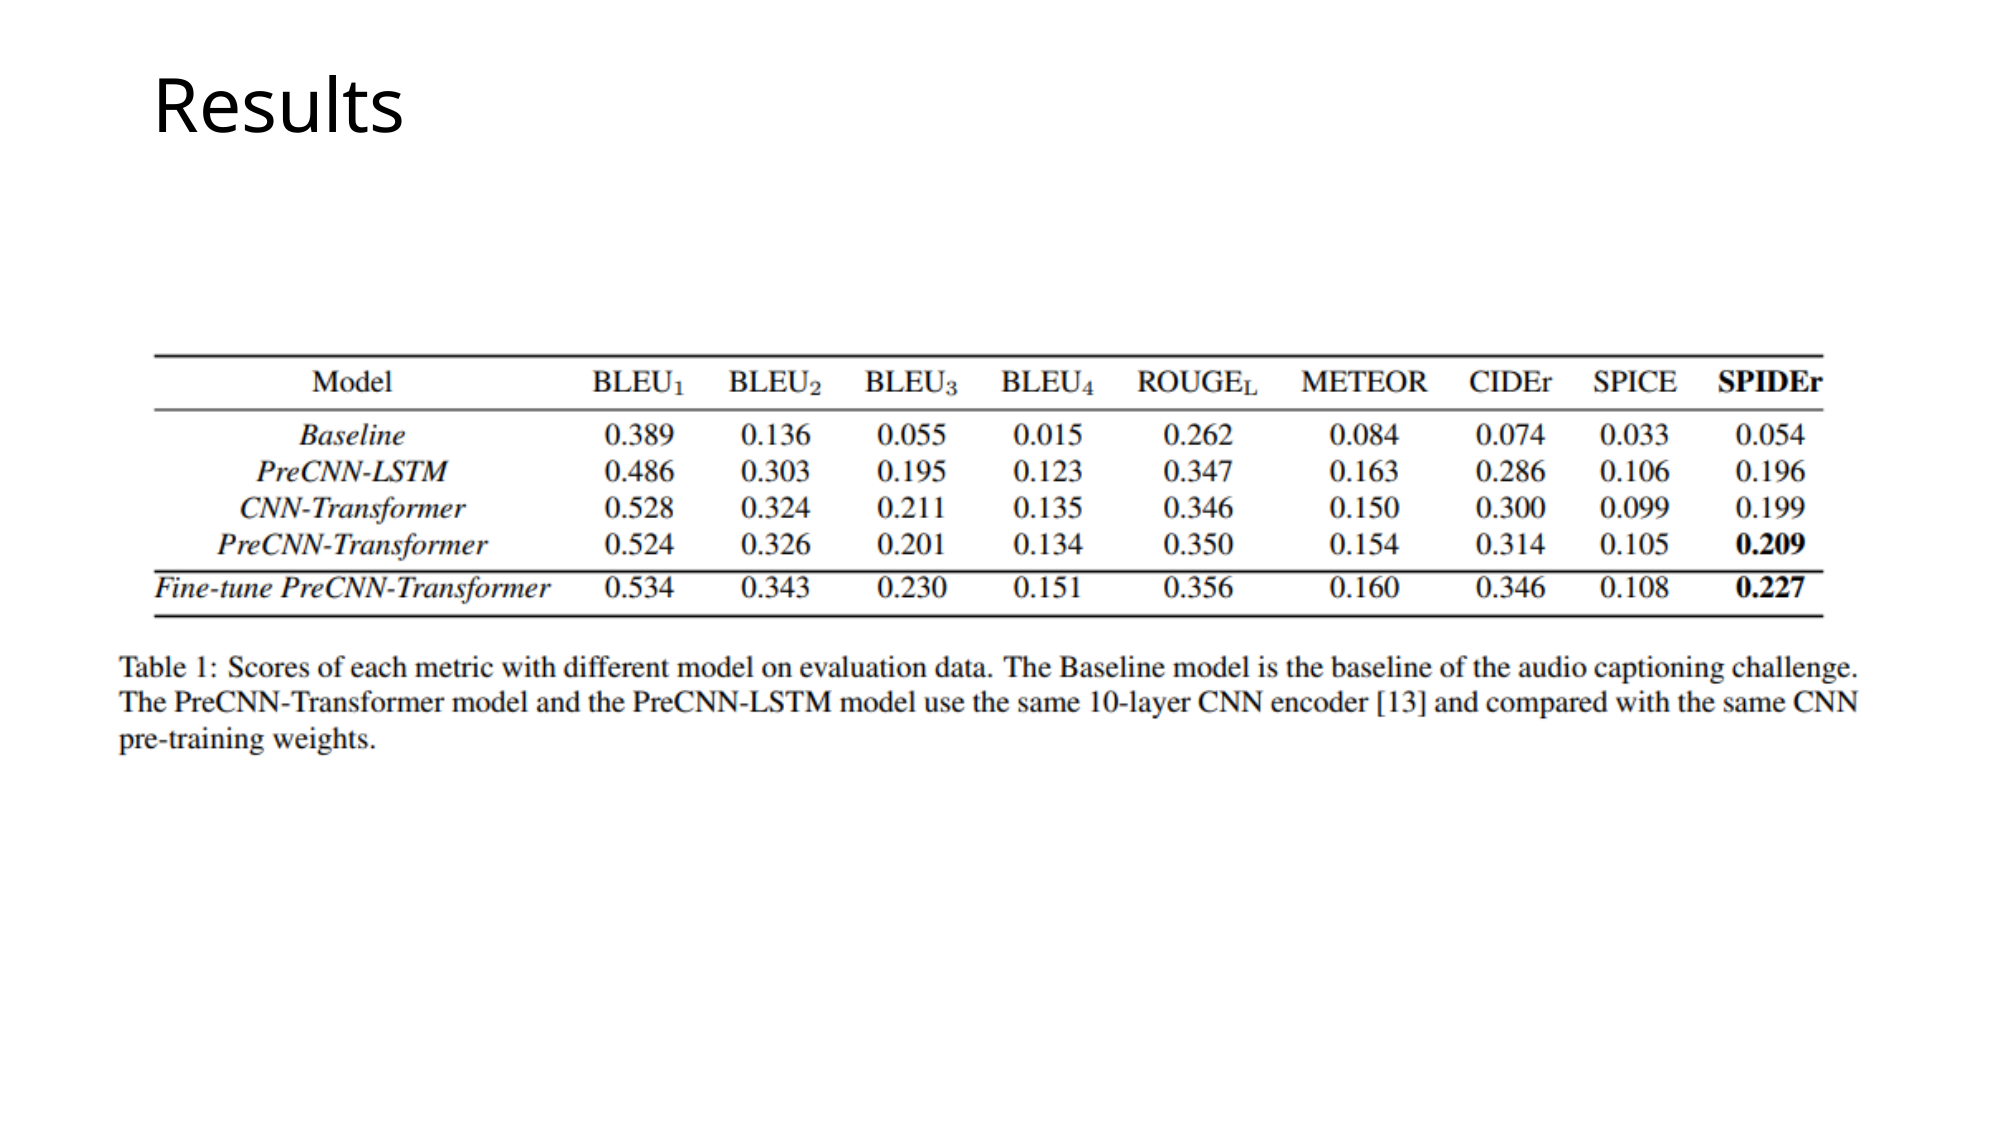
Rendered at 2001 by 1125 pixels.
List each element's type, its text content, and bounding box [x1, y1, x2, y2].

title Results [137, 59, 1863, 157]
picture [68, 319, 1931, 805]
